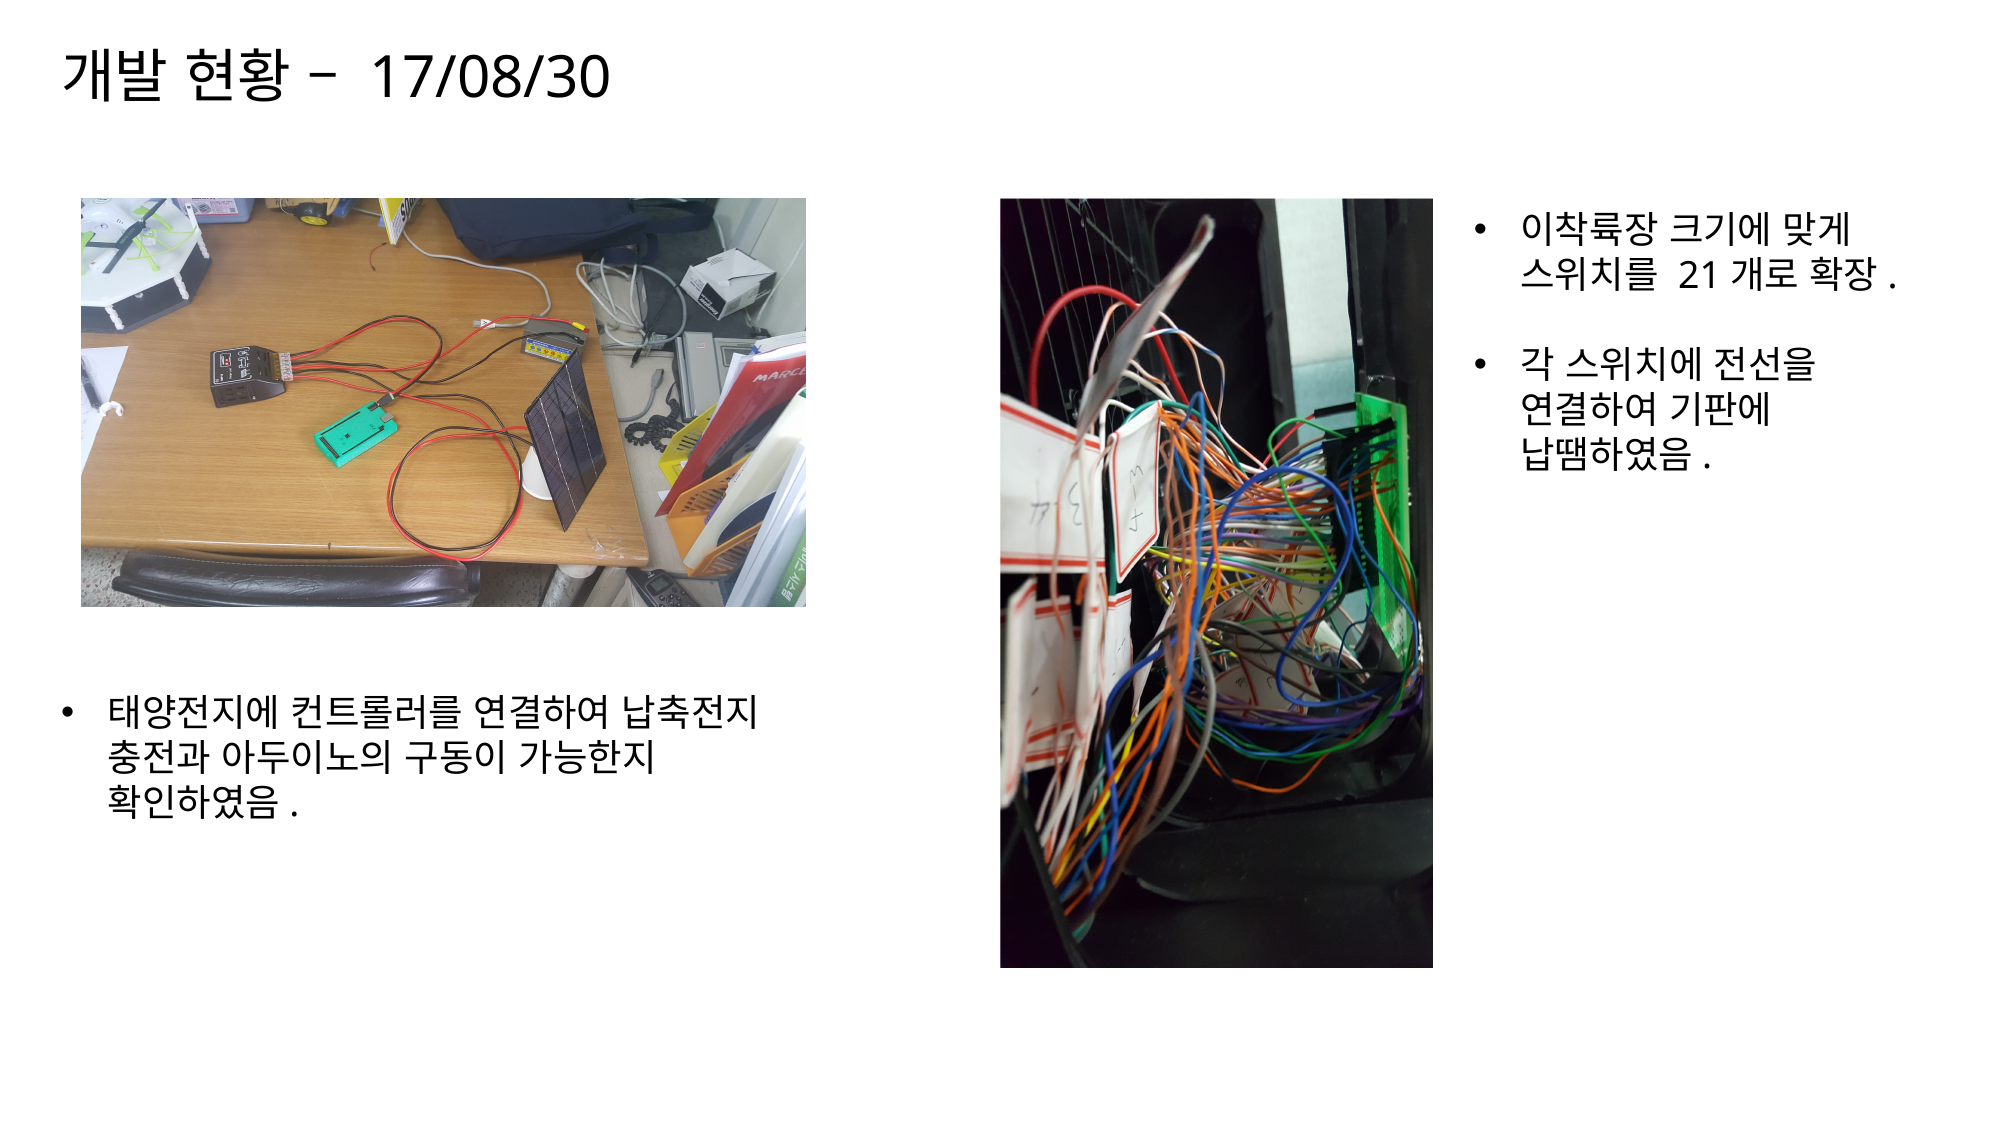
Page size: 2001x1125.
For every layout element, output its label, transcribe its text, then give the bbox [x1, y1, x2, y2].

text_box 이착륙장 크기에 맞게 스위치를 21개로 확장. 각 스위치에 전선을 연결하여 기판에 납땜하였음. [1458, 198, 1924, 484]
title 개발 현황 – 17/08/30 [46, 33, 1955, 124]
text_box 태양전지에 컨트롤러를 연결하여 납축전지 충전과 아두이노의 구동이 가능한지 확인하였음. [46, 681, 846, 832]
picture [832, 200, 1601, 968]
picture [81, 198, 806, 607]
